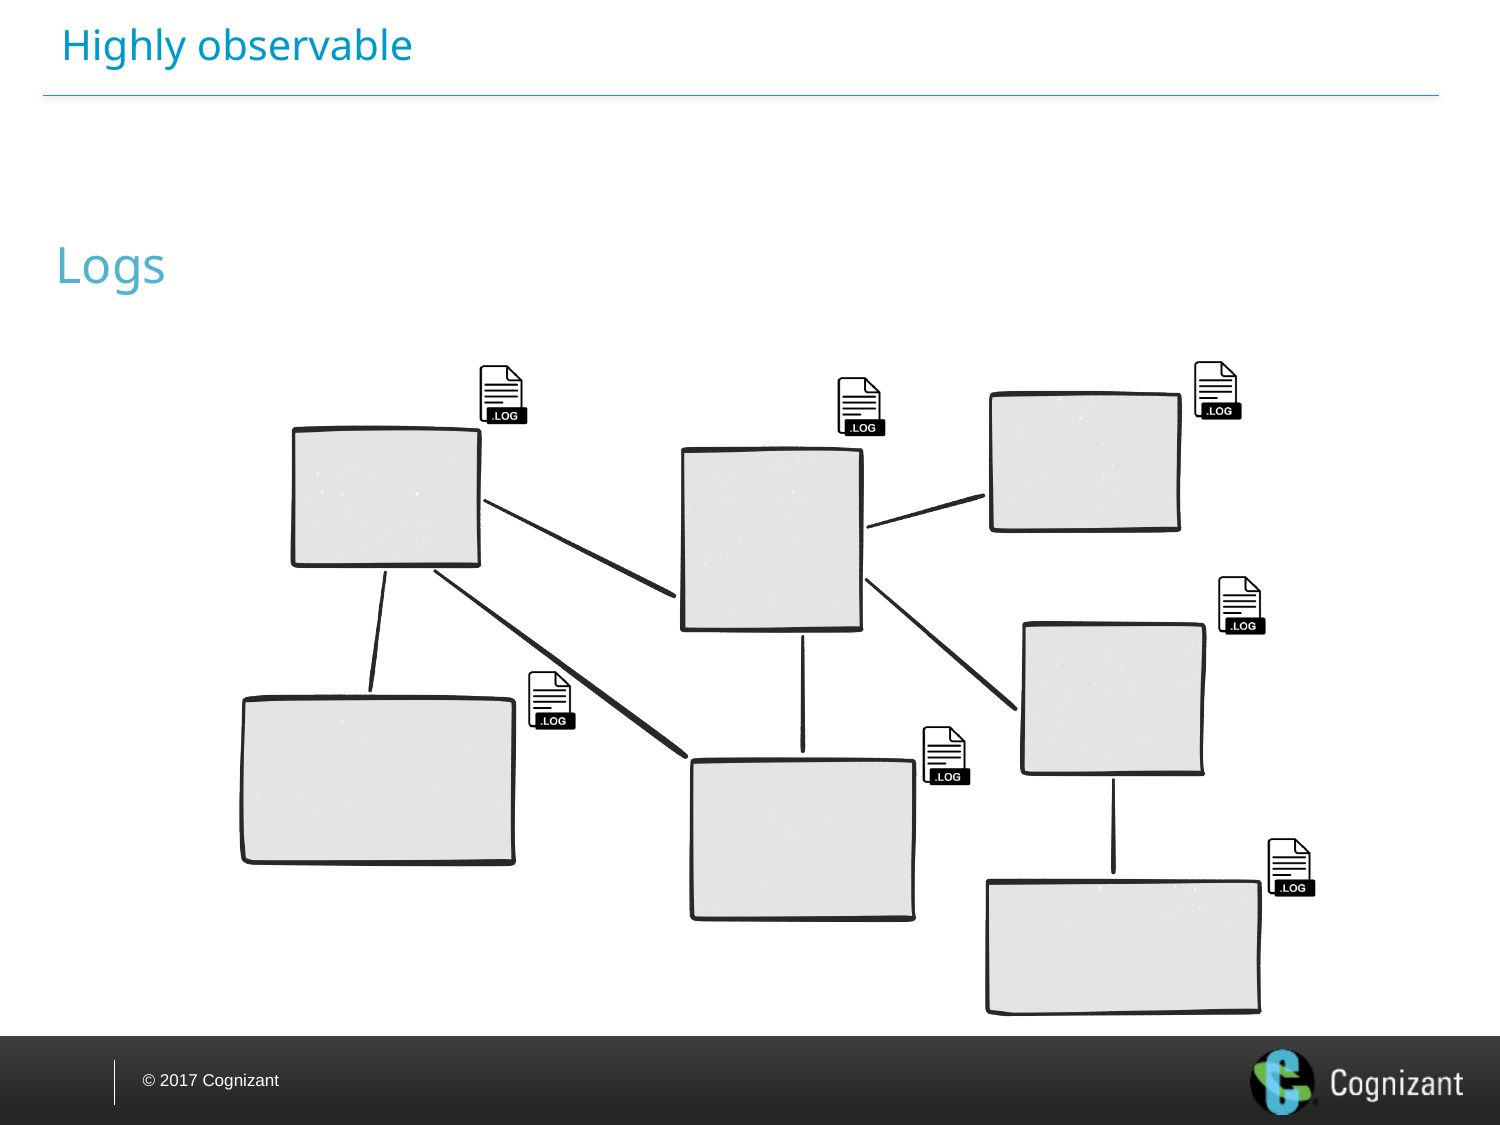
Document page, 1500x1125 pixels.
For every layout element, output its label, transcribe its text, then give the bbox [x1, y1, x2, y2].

title Highly observable [39, 7, 1428, 108]
picture [1250, 1049, 1463, 1115]
picture [194, 337, 1336, 1024]
text_box Logs [40, 225, 182, 301]
